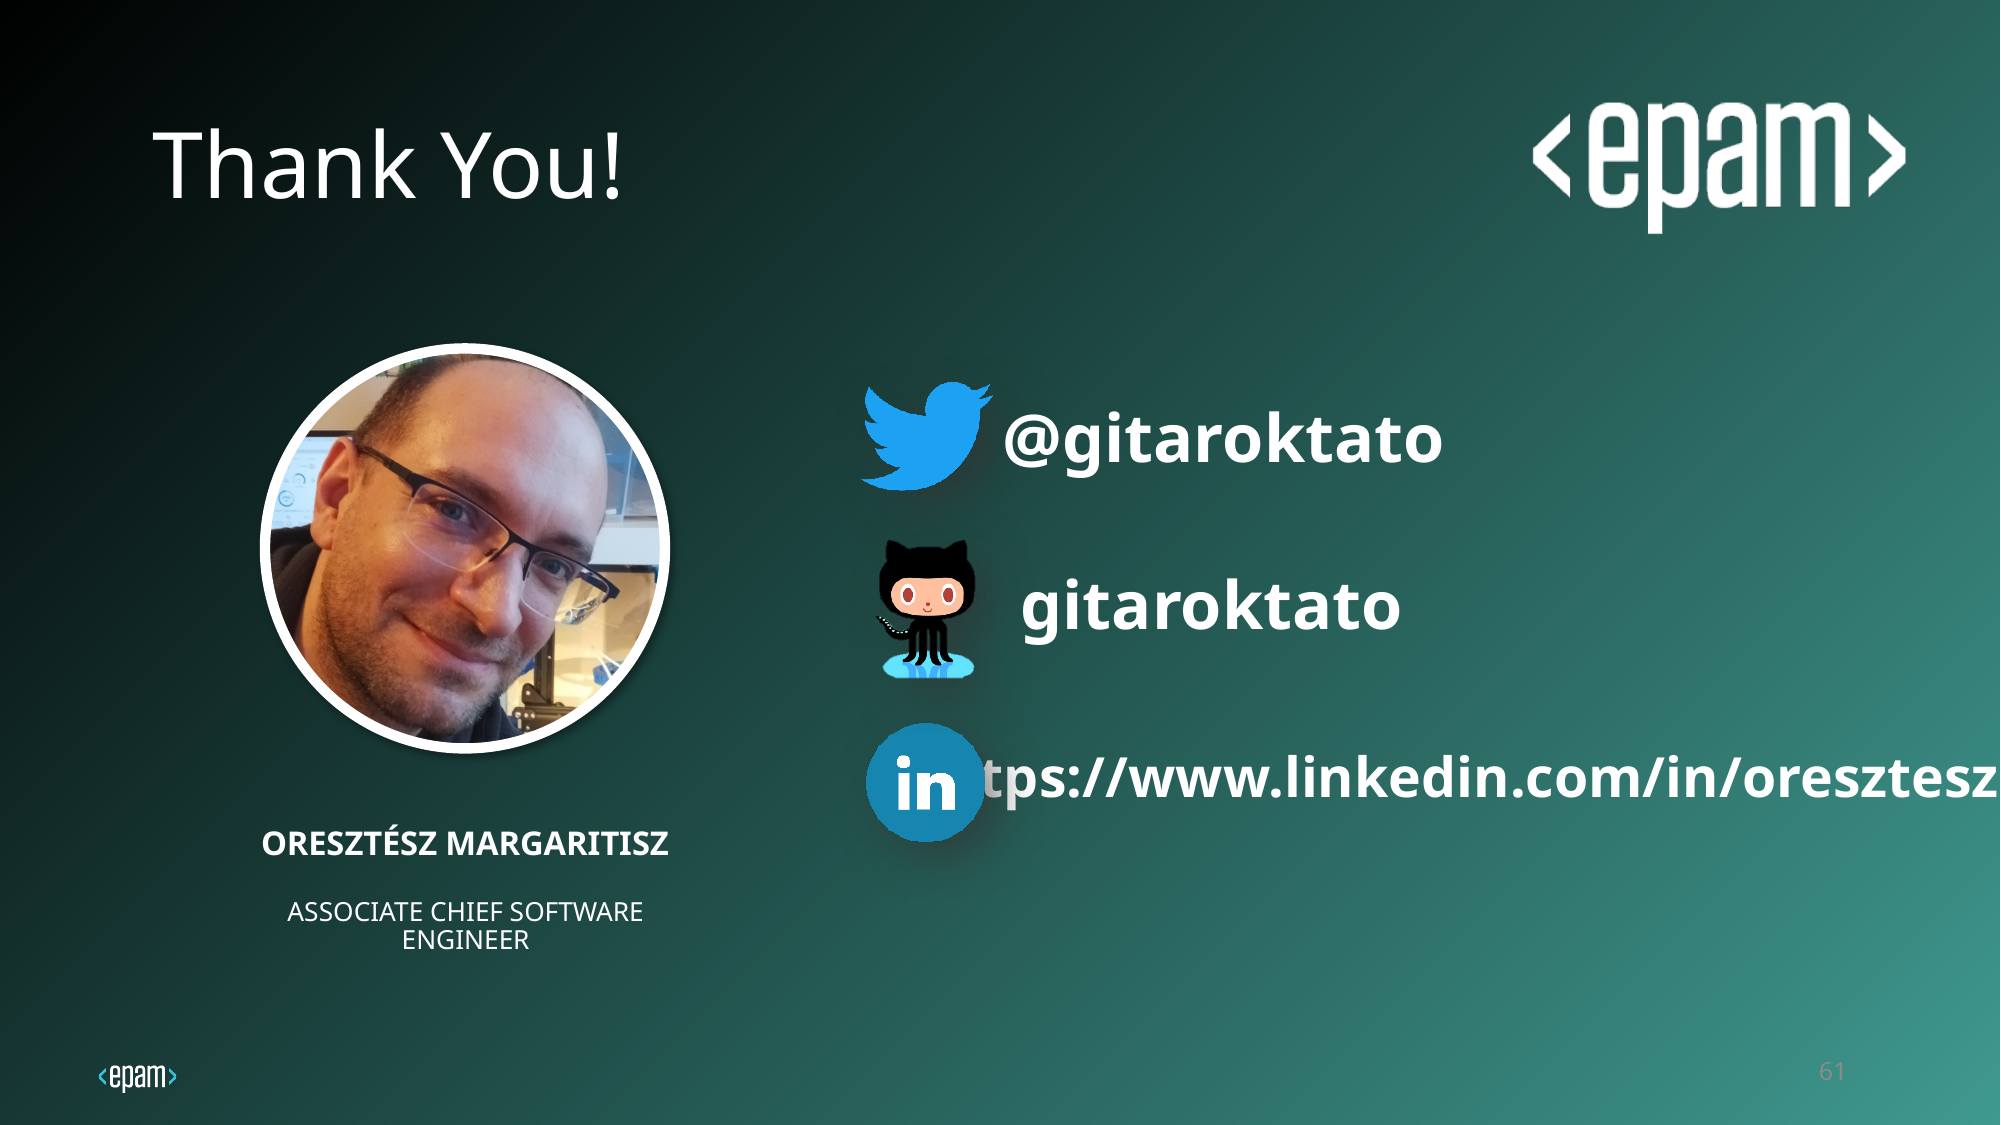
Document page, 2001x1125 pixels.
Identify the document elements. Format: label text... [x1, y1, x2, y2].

list ORESZTÉSZ MARGARITISZ [206, 819, 724, 892]
picture [1505, 88, 1934, 249]
text_box gitaroktato [1062, 555, 1419, 651]
text_box @gitaroktato [994, 388, 1460, 483]
picture [264, 348, 665, 749]
text_box https://www.linkedin.com/in/oresztesz [1032, 735, 2000, 817]
picture [837, 518, 1016, 697]
picture [859, 381, 994, 491]
list ASSOCIATE CHIEF SOFTWARE ENGINEER [207, 891, 724, 963]
title Thank You! [137, 59, 1863, 278]
picture [866, 723, 985, 842]
slide_number 61 [1412, 1042, 1863, 1103]
